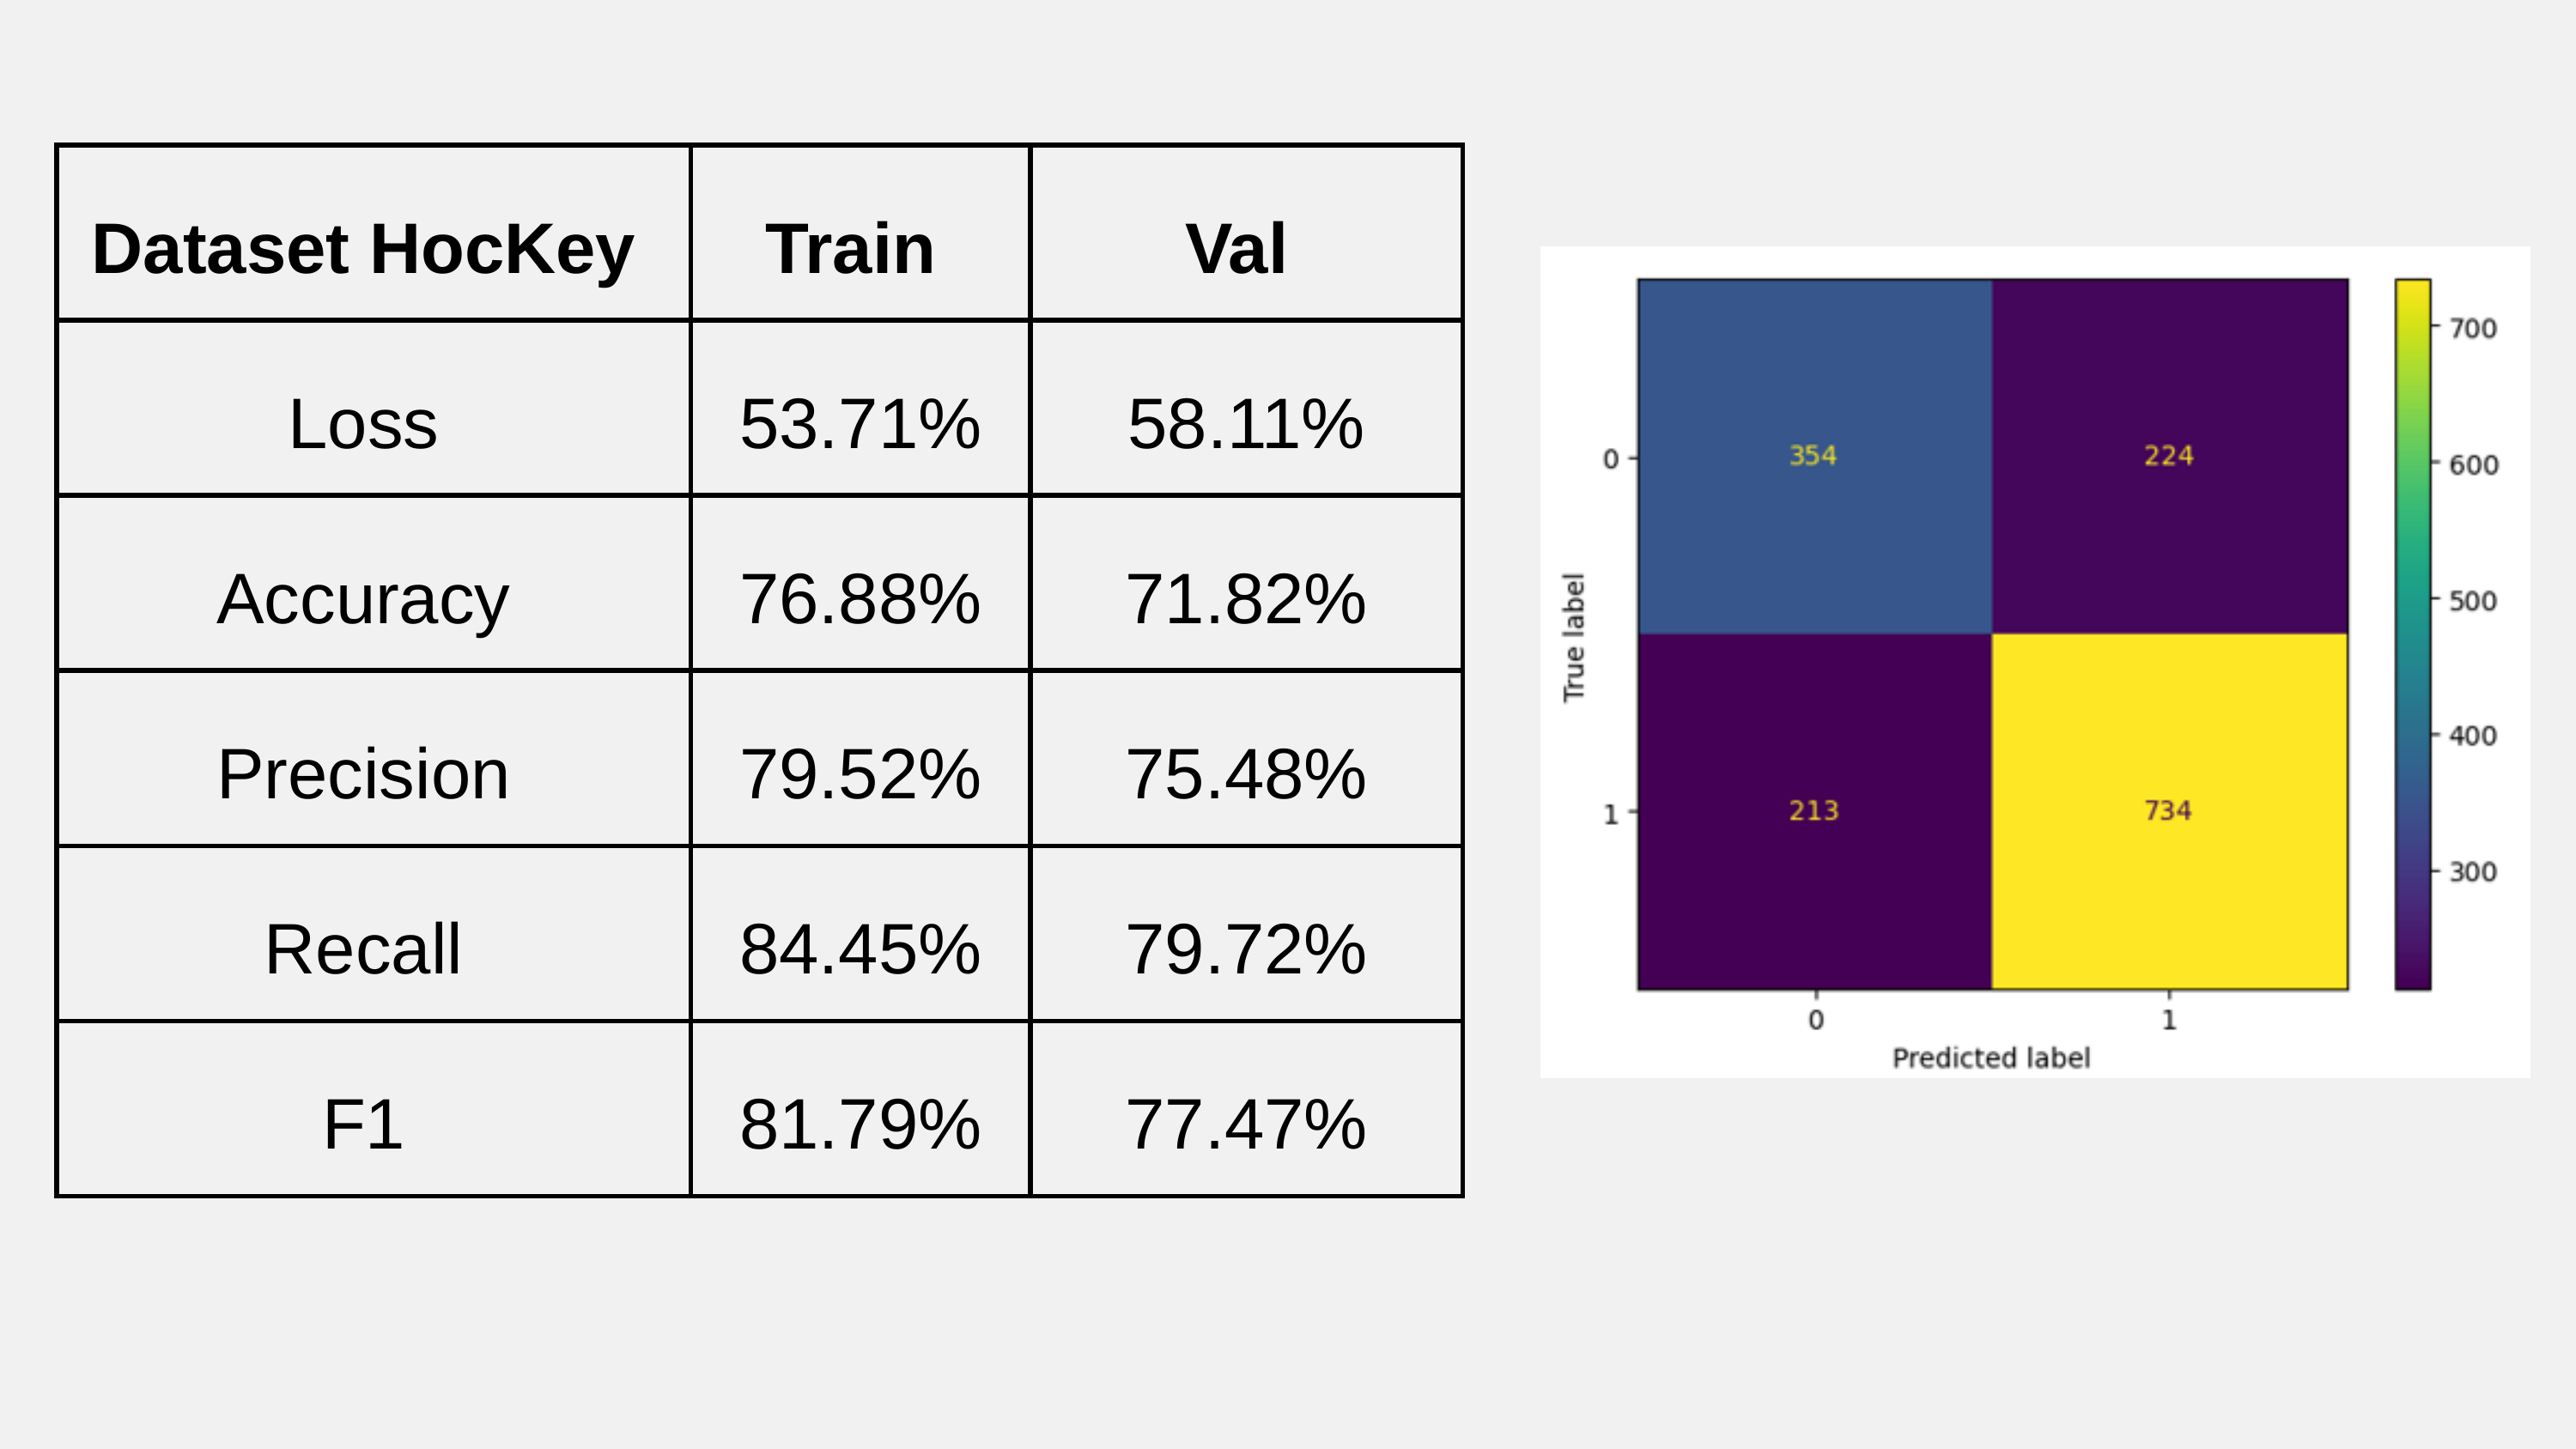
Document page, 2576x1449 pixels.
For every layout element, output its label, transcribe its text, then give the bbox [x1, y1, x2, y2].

table_cell 81.79% [693, 1023, 1028, 1194]
table_cell 53.71% [693, 323, 1028, 493]
table_cell F1 [59, 1023, 689, 1194]
table_header Dataset HocKey [59, 148, 689, 318]
table_cell Loss [59, 323, 689, 493]
table_cell 71.82% [1033, 498, 1461, 668]
table_cell 77.47% [1033, 1023, 1461, 1194]
picture [1540, 246, 2530, 1078]
table_cell 75.48% [1033, 673, 1461, 844]
table_cell 58.11% [1033, 323, 1461, 493]
table_header Val [1033, 148, 1461, 318]
table_cell Accuracy [59, 498, 689, 668]
table_cell 79.52% [693, 673, 1028, 844]
table_header Train [693, 148, 1028, 318]
table_cell Precision [59, 673, 689, 844]
table_cell 84.45% [693, 848, 1028, 1019]
table_cell 79.72% [1033, 848, 1461, 1019]
table_cell 76.88% [693, 498, 1028, 668]
table_cell Recall [59, 848, 689, 1019]
